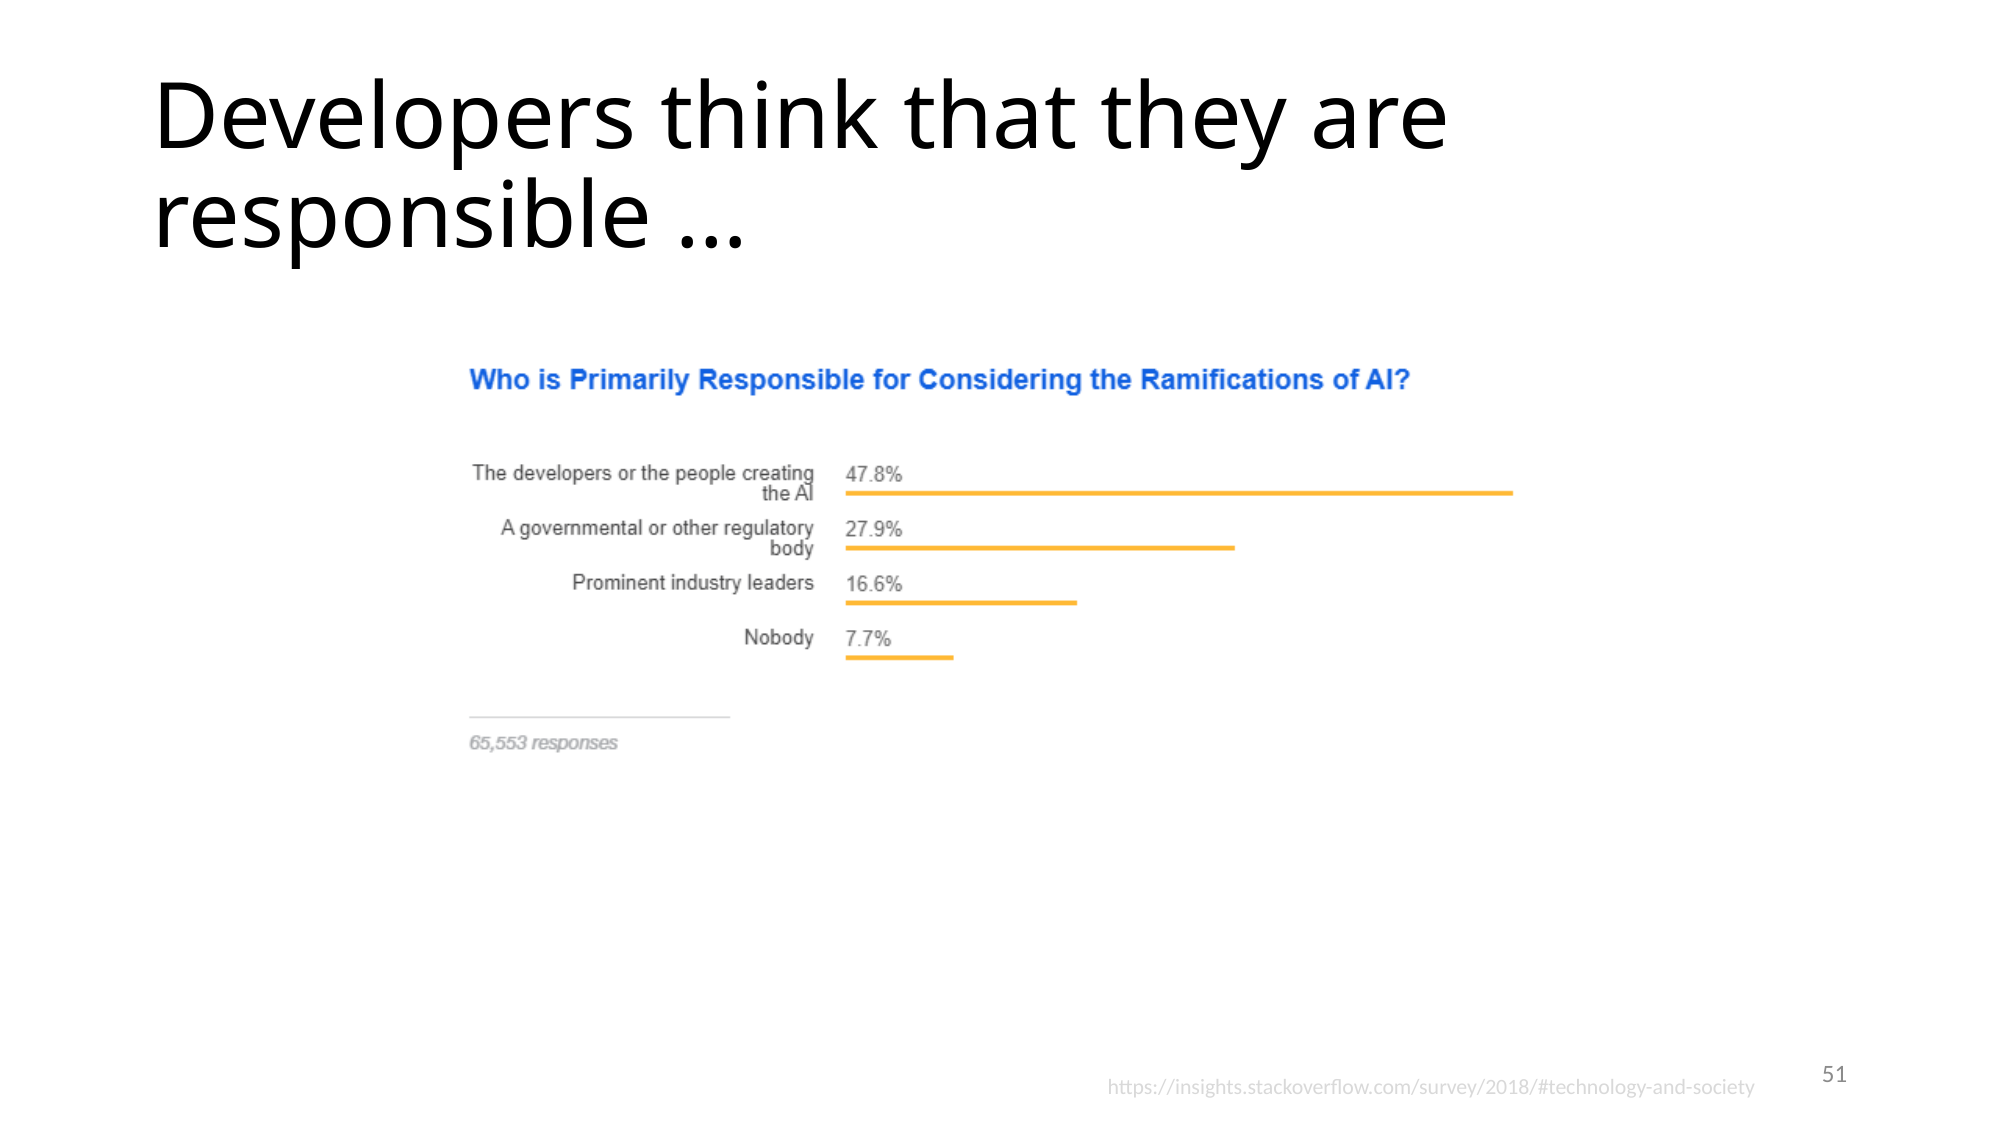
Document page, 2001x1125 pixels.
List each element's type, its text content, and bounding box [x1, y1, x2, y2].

picture [456, 355, 1543, 770]
title Developers think that they are responsible … [137, 59, 1863, 278]
slide_number 51 [1412, 1042, 1863, 1103]
text_box https://insights.stackoverflow.com/survey/2018/#technology-and-society [1092, 1065, 1809, 1106]
